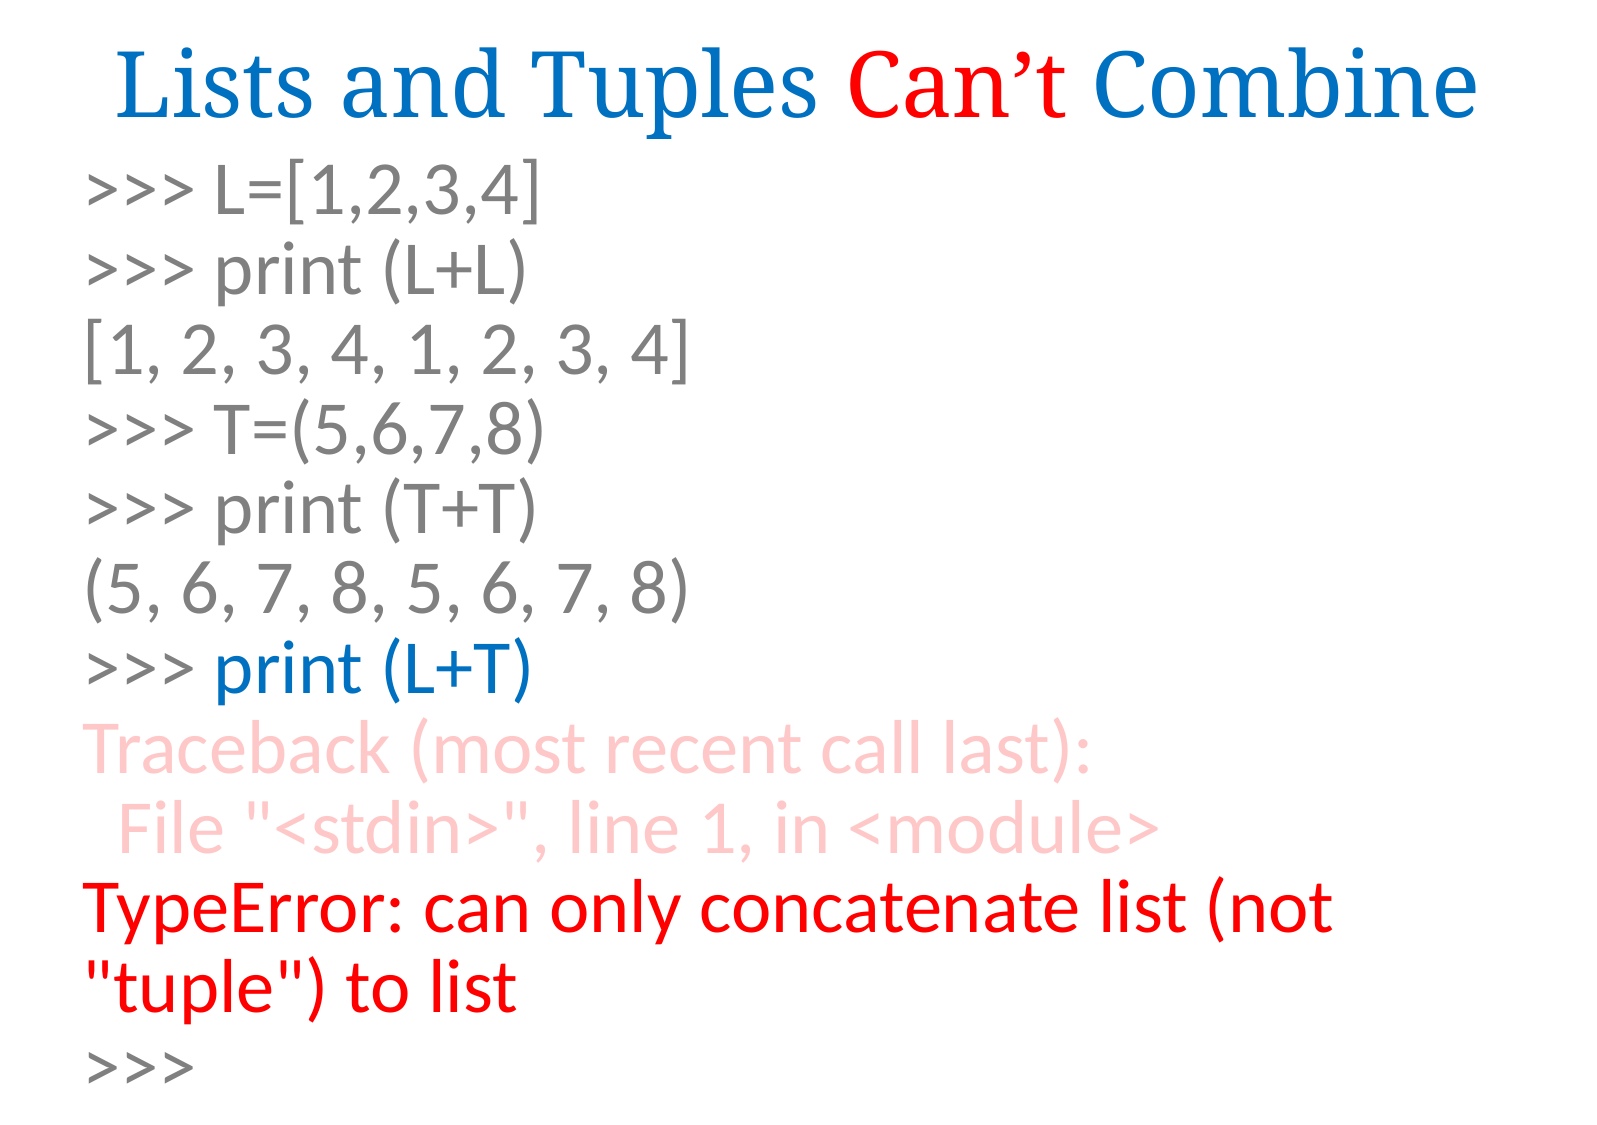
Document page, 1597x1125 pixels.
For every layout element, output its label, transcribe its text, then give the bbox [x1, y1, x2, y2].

list >>> L=[1,2,3,4] >>> print (L+L) [1, 2, 3, 4, 1, 2, 3, 4] >>> T=(5,6,7,8) >>> print (T+T) (5, 6, 7, 8, 5, 6, 7, 8) >>> print (L+T) Traceback (most recent call last): File "<stdin>", line 1, in <module> TypeError: can only concatenate list (not "tuple") to list >>> [67, 143, 1597, 1032]
title Lists and Tuples Can’t Combine [0, 0, 1597, 175]
